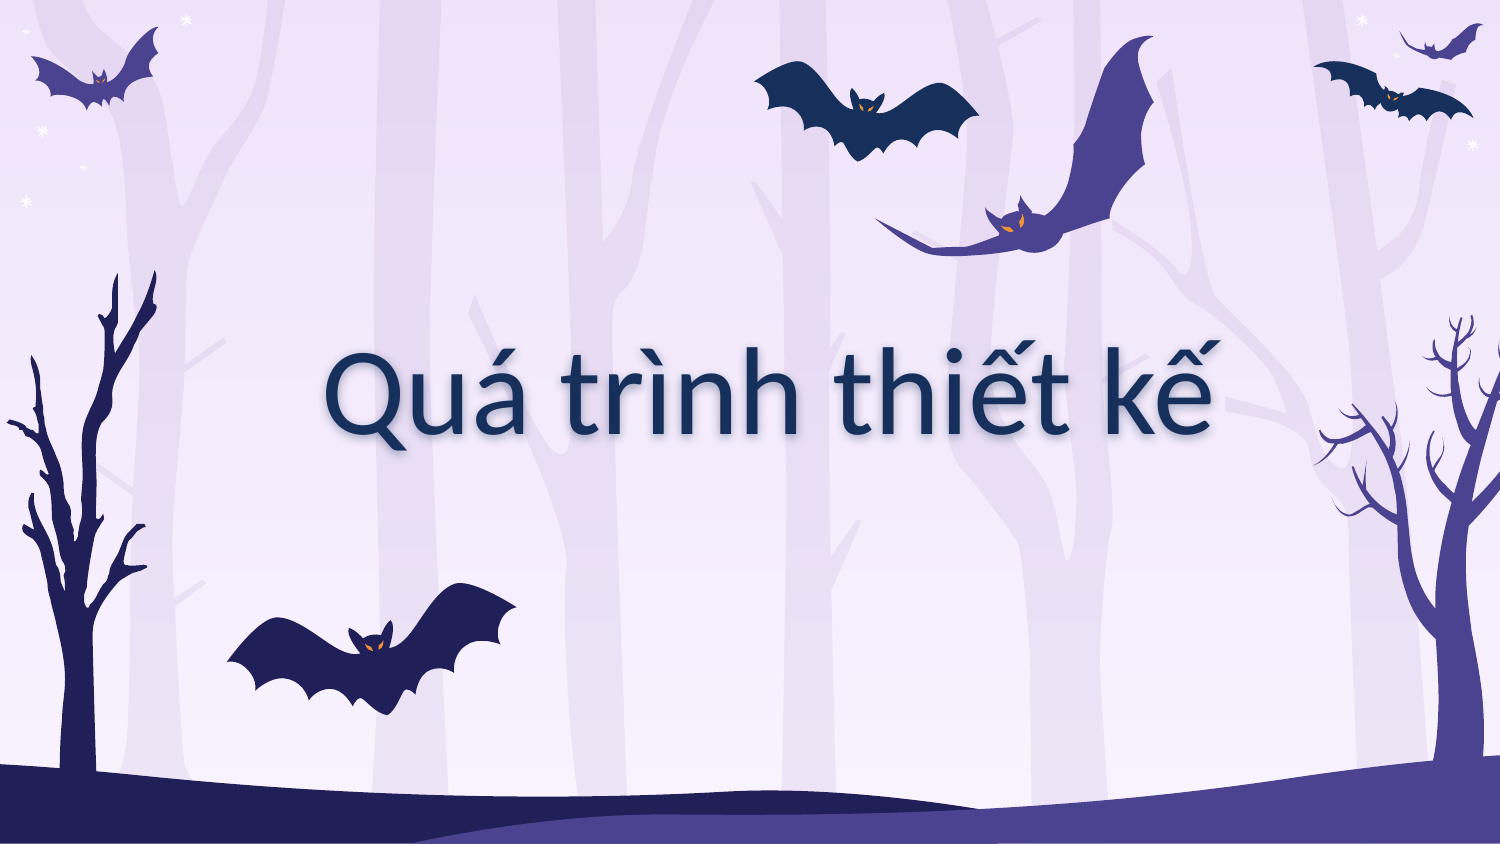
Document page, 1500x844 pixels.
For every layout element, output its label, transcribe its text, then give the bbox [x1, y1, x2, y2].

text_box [228, 599, 524, 717]
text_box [749, 71, 979, 163]
title Quá trình thiết kế [198, 327, 1339, 475]
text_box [870, 49, 1229, 287]
